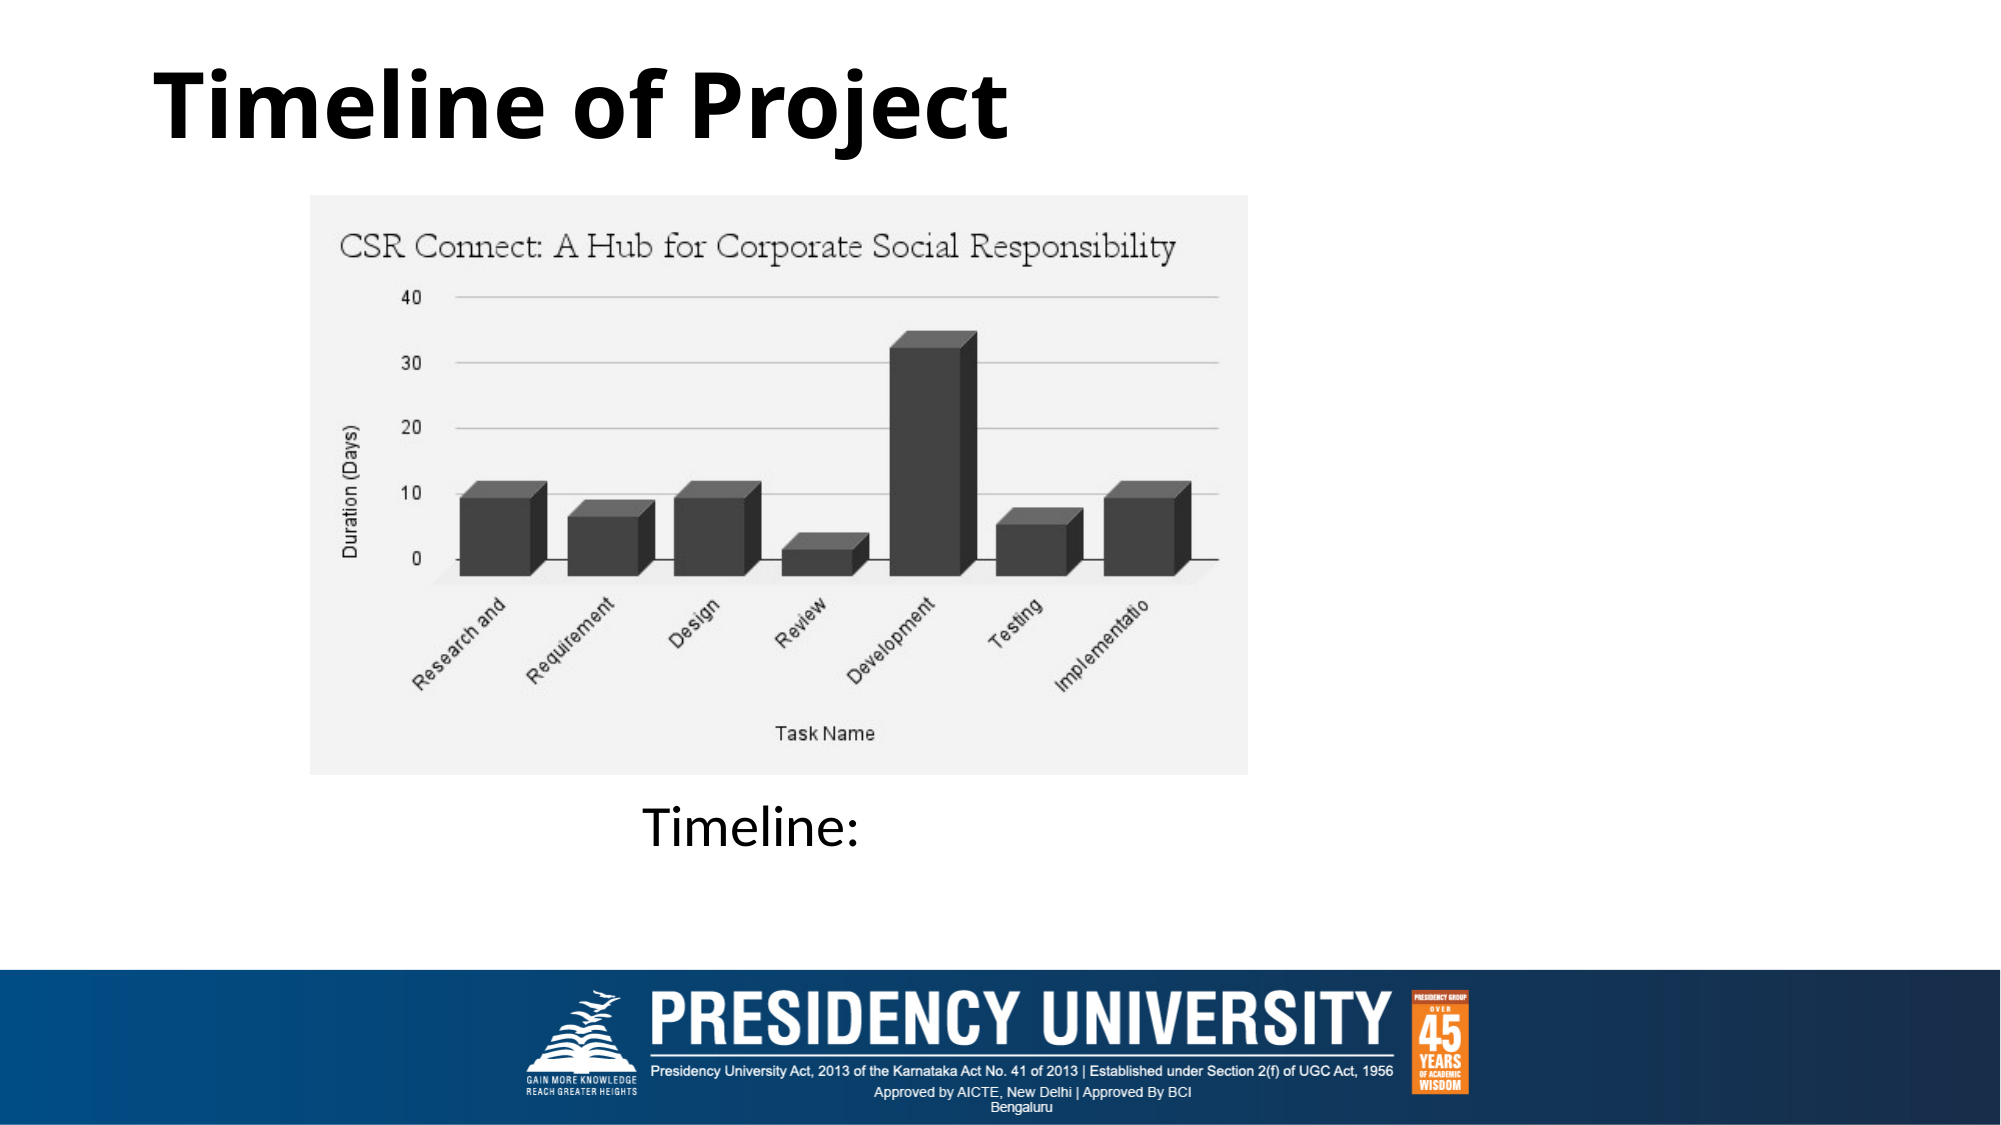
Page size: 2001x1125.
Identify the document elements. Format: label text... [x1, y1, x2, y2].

picture [310, 195, 1248, 775]
title Timeline of Project [137, 0, 1863, 195]
list Timeline: [137, 195, 1863, 910]
picture [0, 0, 2001, 1125]
